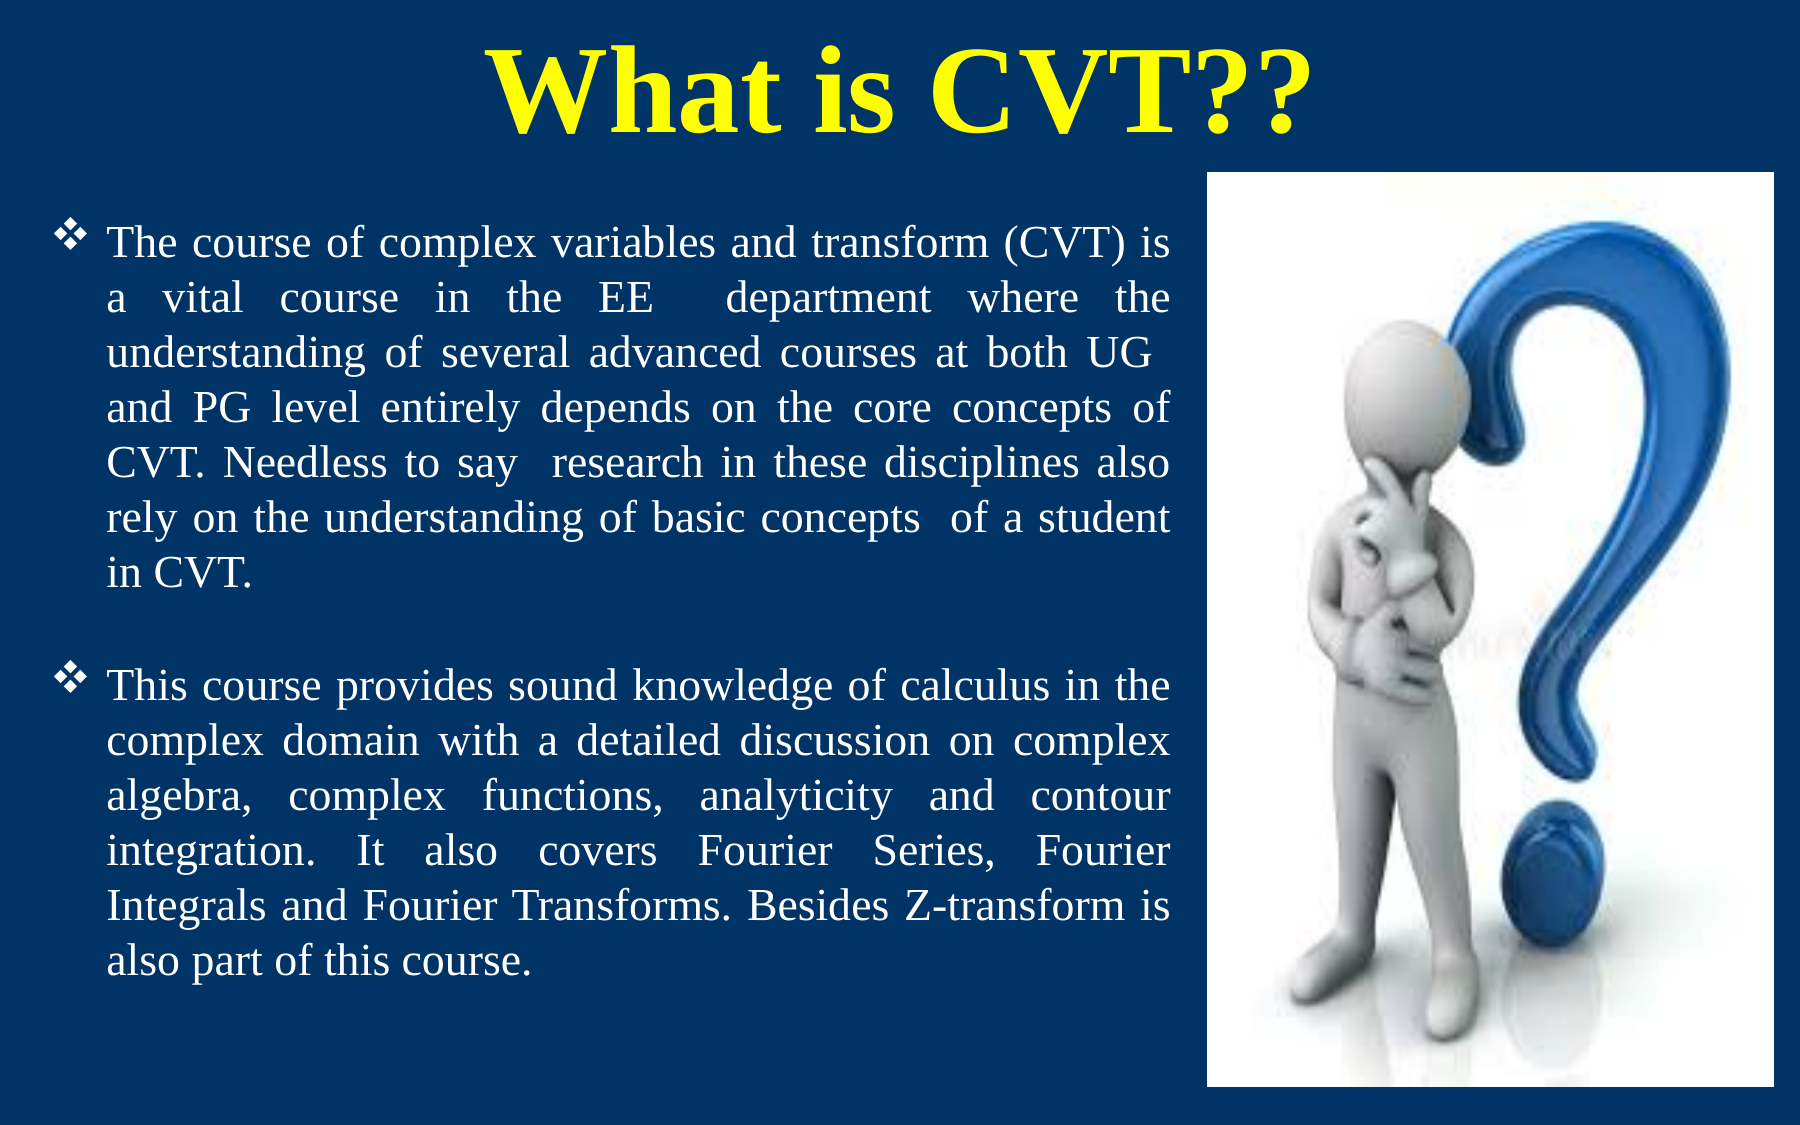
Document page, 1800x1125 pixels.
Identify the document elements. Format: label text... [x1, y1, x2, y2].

picture [1206, 172, 1774, 1087]
text_box The course of complex variables and transform (CVT) is a vital course in the EE department where the understanding of several advanced courses at both UG and PG level entirely depends on the core concepts of CVT. Needless to say research in these disciplines also rely on the understanding of basic concepts of a student in CVT. This course provides sound knowledge of calculus in the complex domain with a detailed discussion on complex algebra, complex functions, analyticity and contour integration. It also covers Fourier Series, Fourier Integrals and Fourier Transforms. Besides Z-transform is also part of this course. [48, 209, 1172, 985]
text_box What is CVT?? [0, 0, 1800, 147]
